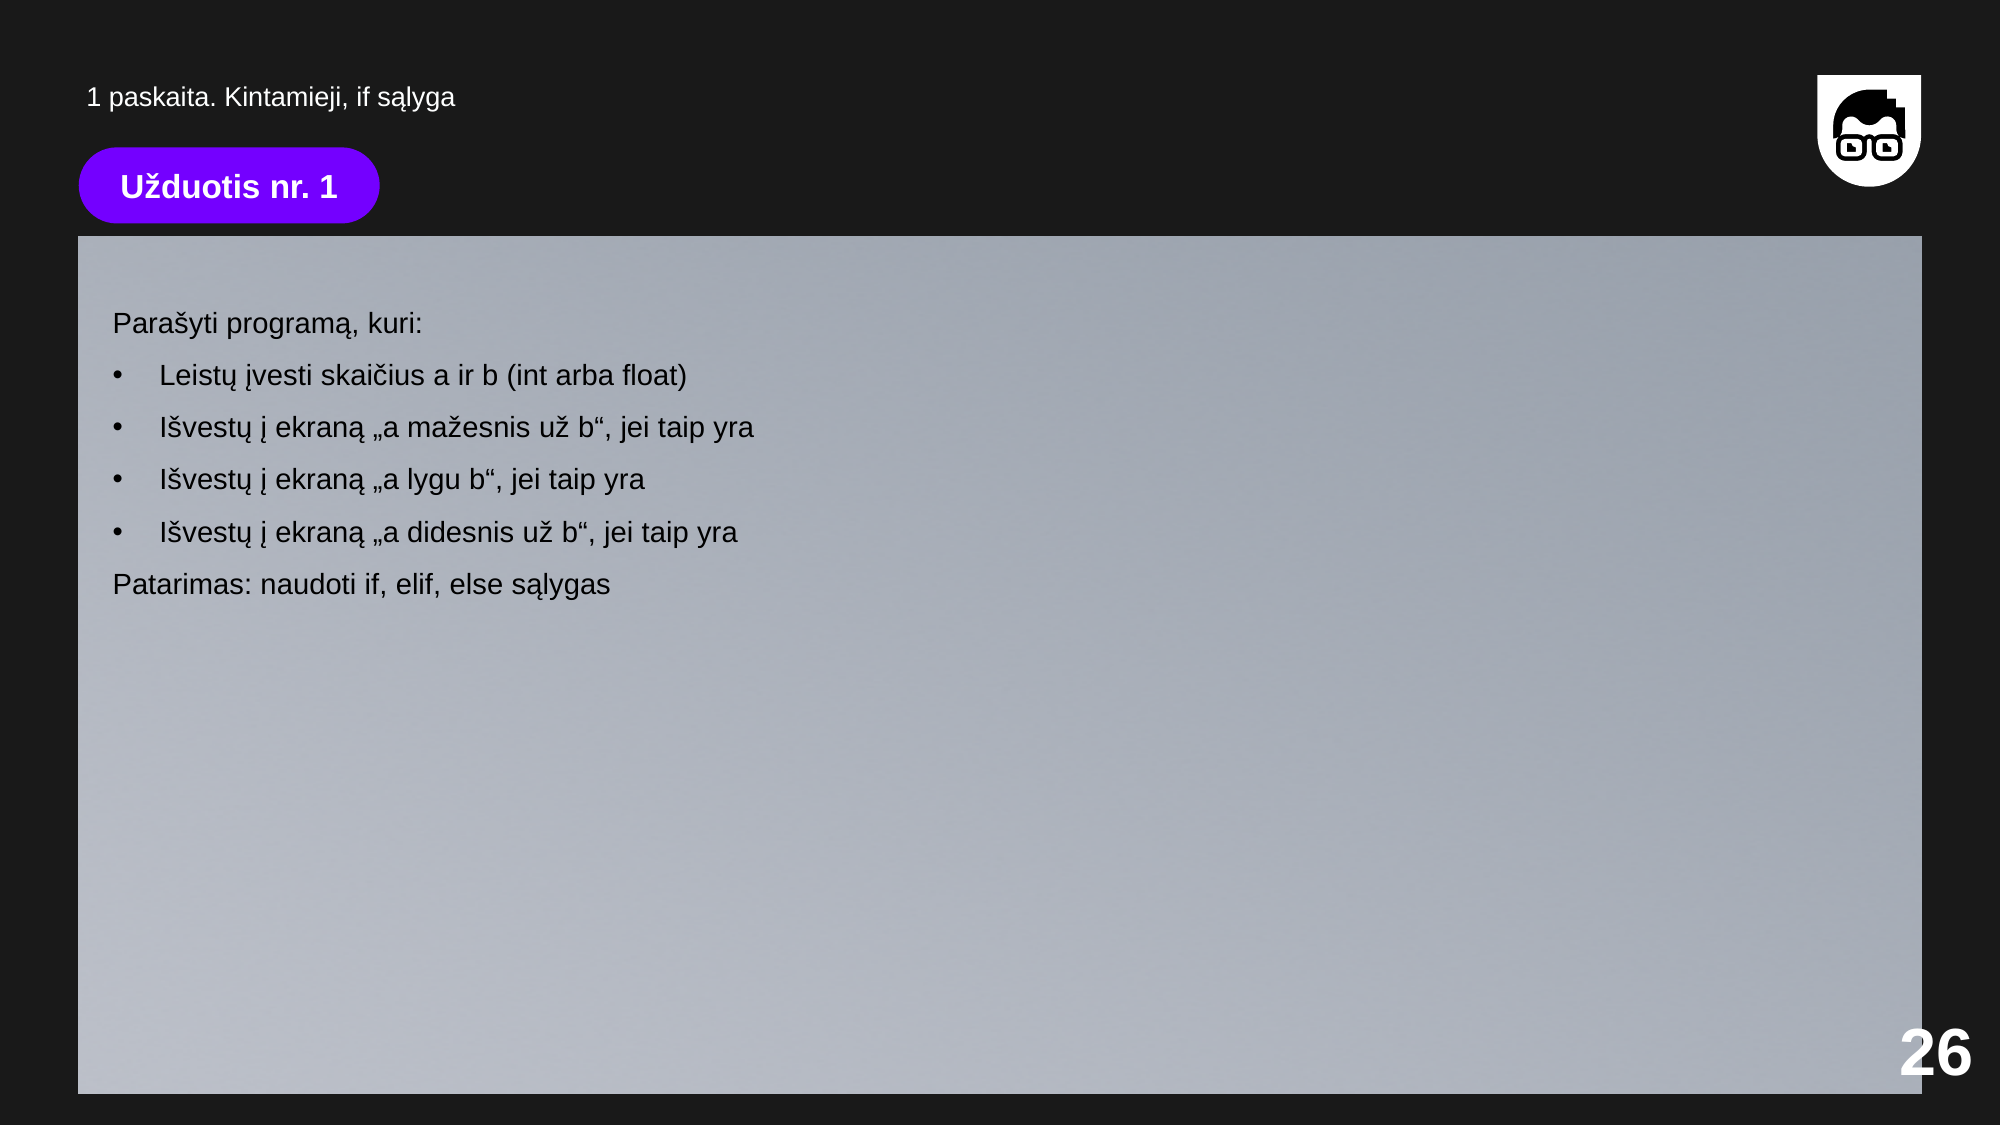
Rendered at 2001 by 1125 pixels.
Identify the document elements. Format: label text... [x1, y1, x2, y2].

picture [78, 236, 1922, 1095]
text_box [78, 147, 380, 224]
text_box 1 paskaita. Kintamieji, if sąlyga [78, 75, 1000, 150]
text_box 26 [1929, 1001, 1989, 1097]
